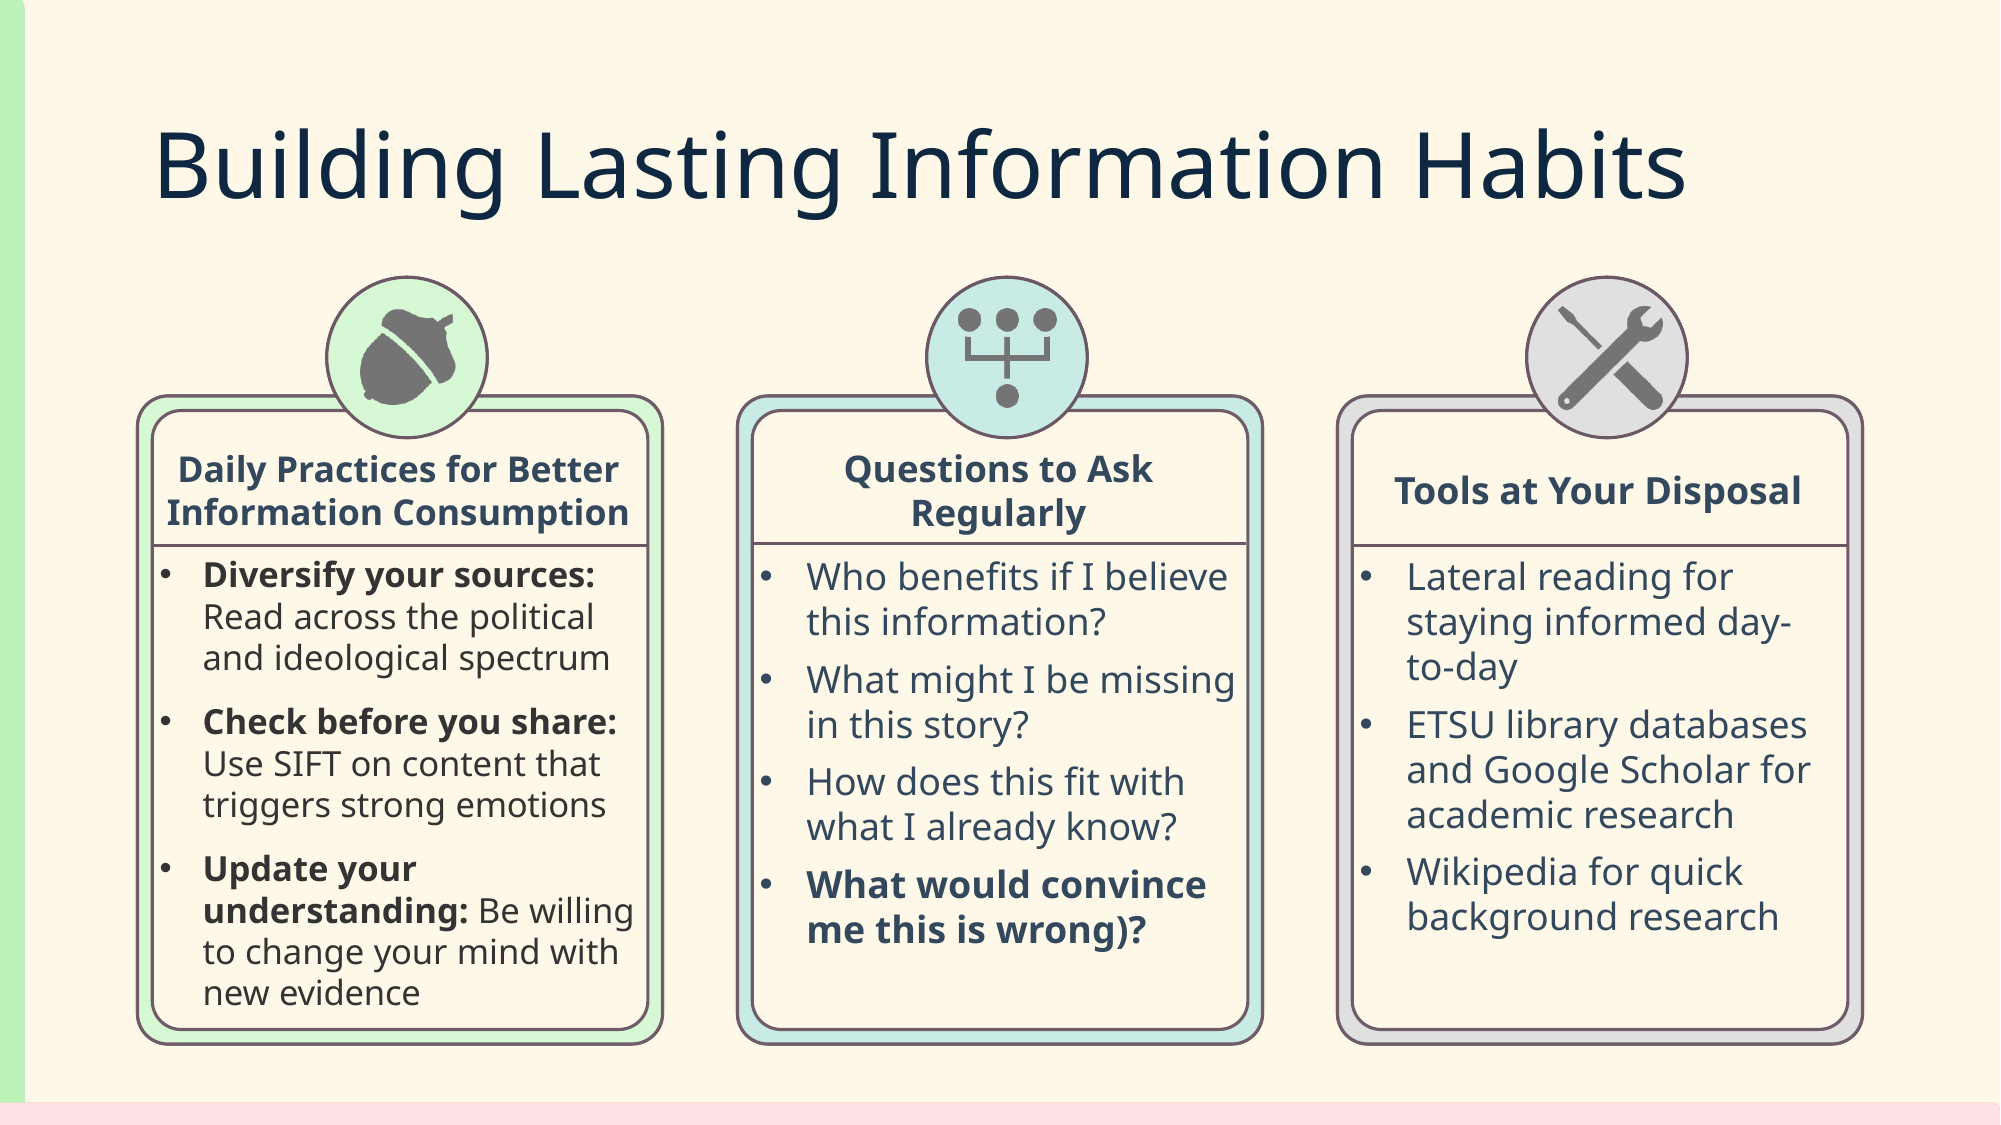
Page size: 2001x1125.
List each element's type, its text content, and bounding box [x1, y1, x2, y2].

list Who benefits if I believe this information? What might I be missing in this story? How does this fit with what I already know? What would convince me this is wrong)? [744, 545, 1256, 1030]
list Diversify your sources: Read across the political and ideological spectrum Check before you share: Use SIFT on content that triggers strong emotions Update your understanding: Be willing to change your mind with new evidence [144, 545, 656, 1030]
list Daily Practices for Better Information Consumption [150, 437, 647, 542]
list Questions to Ask Regularly [750, 437, 1247, 542]
list Tools at Your Disposal [1350, 437, 1847, 542]
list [936, 287, 1078, 429]
title Building Lasting Information Habits [137, 59, 1863, 278]
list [1547, 294, 1673, 421]
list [336, 287, 478, 429]
list Lateral reading for staying informed day-to-day ETSU library databases and Google Scholar for academic research Wikipedia for quick background research [1344, 545, 1856, 1030]
